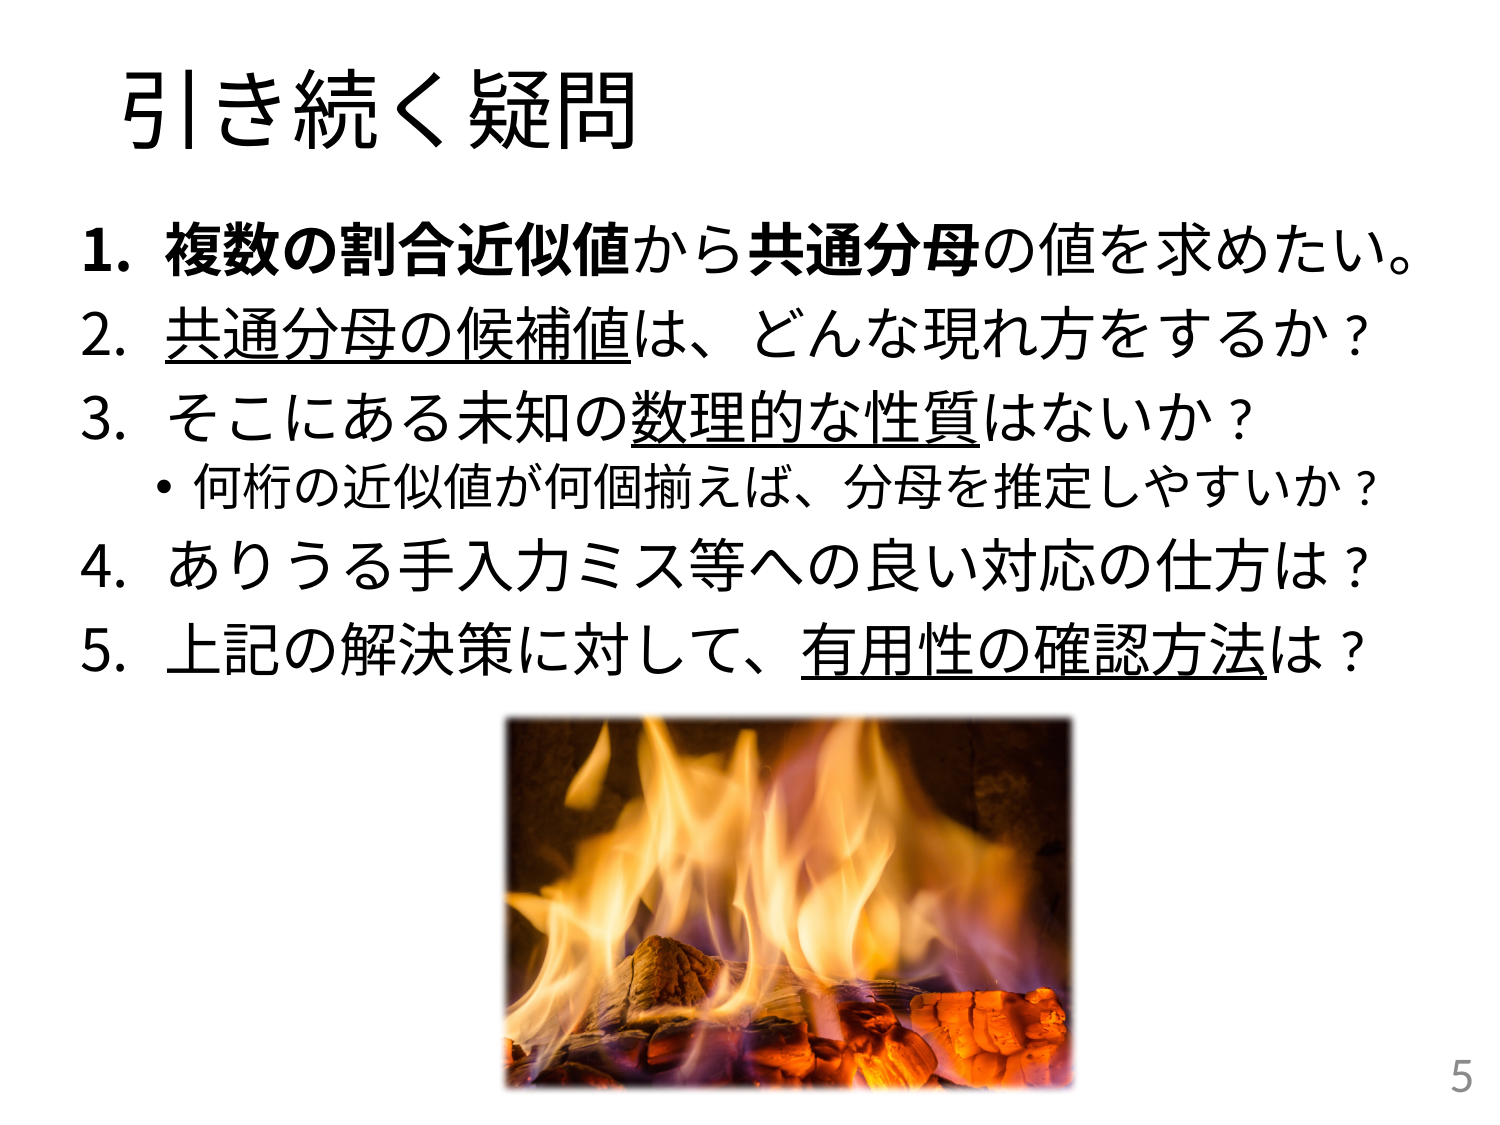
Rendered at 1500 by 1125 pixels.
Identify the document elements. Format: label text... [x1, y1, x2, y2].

list 複数の割合近似値から共通分母の値を求めたい。 共通分母の候補値は、どんな現れ方をするか? そこにある未知の数理的な性質はないか? 何桁の近似値が何個揃えば、分母を推定しやすいか? ありうる手入力ミス等への良い対応の仕方は? 上記の解決策に対して、有用性の確認方法は? [65, 213, 1438, 1014]
picture [498, 710, 1079, 1095]
slide_number 5 [1152, 1042, 1490, 1103]
title 引き続く疑問 [103, 59, 1397, 169]
